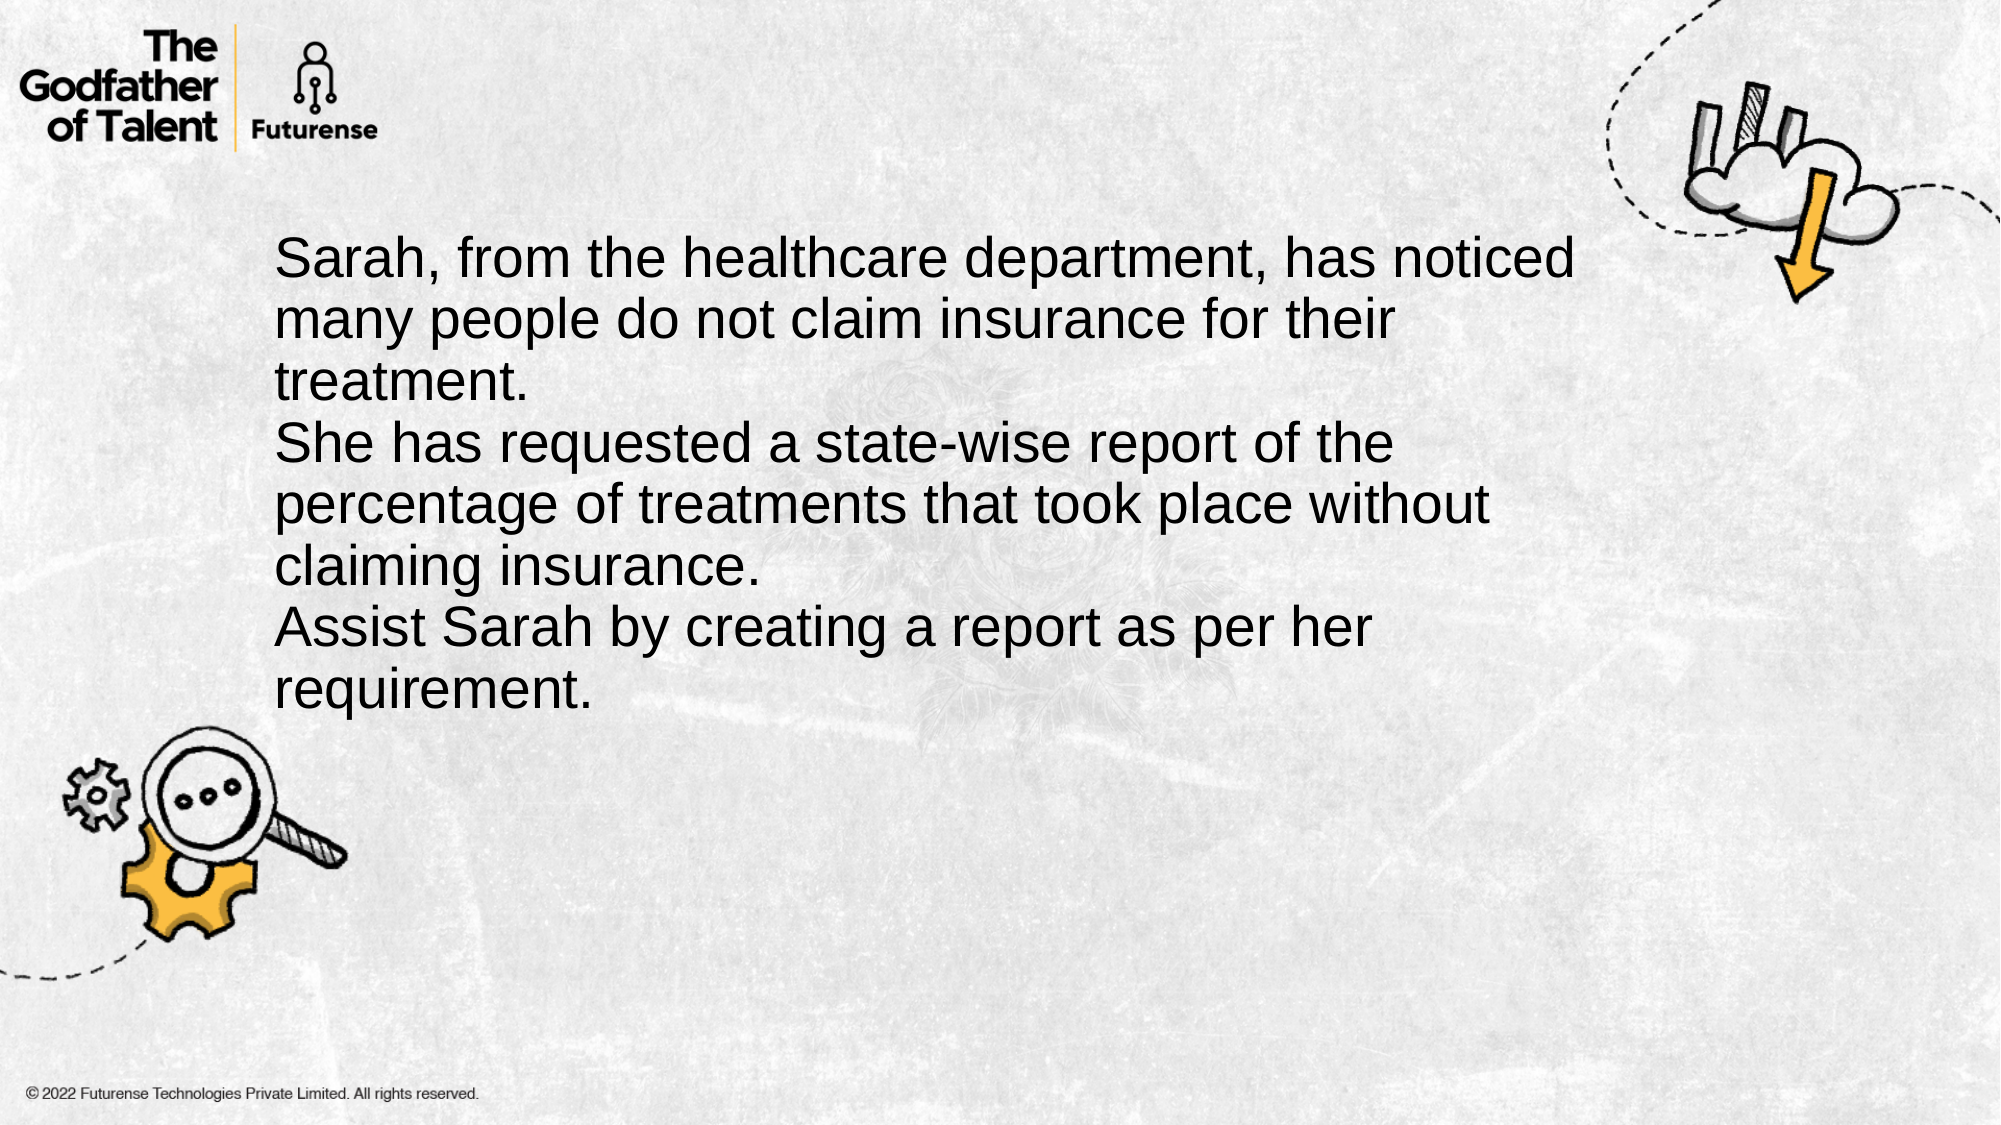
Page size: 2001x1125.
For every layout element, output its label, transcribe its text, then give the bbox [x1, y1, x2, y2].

title Sarah, from the healthcare department, has noticed many people do not claim insurance for their treatment. She has requested a state-wise report of the percentage of treatments that took place without claiming insurance. Assist Sarah by creating a report as per her requirement. [259, 218, 1619, 731]
picture [0, 0, 2001, 1125]
